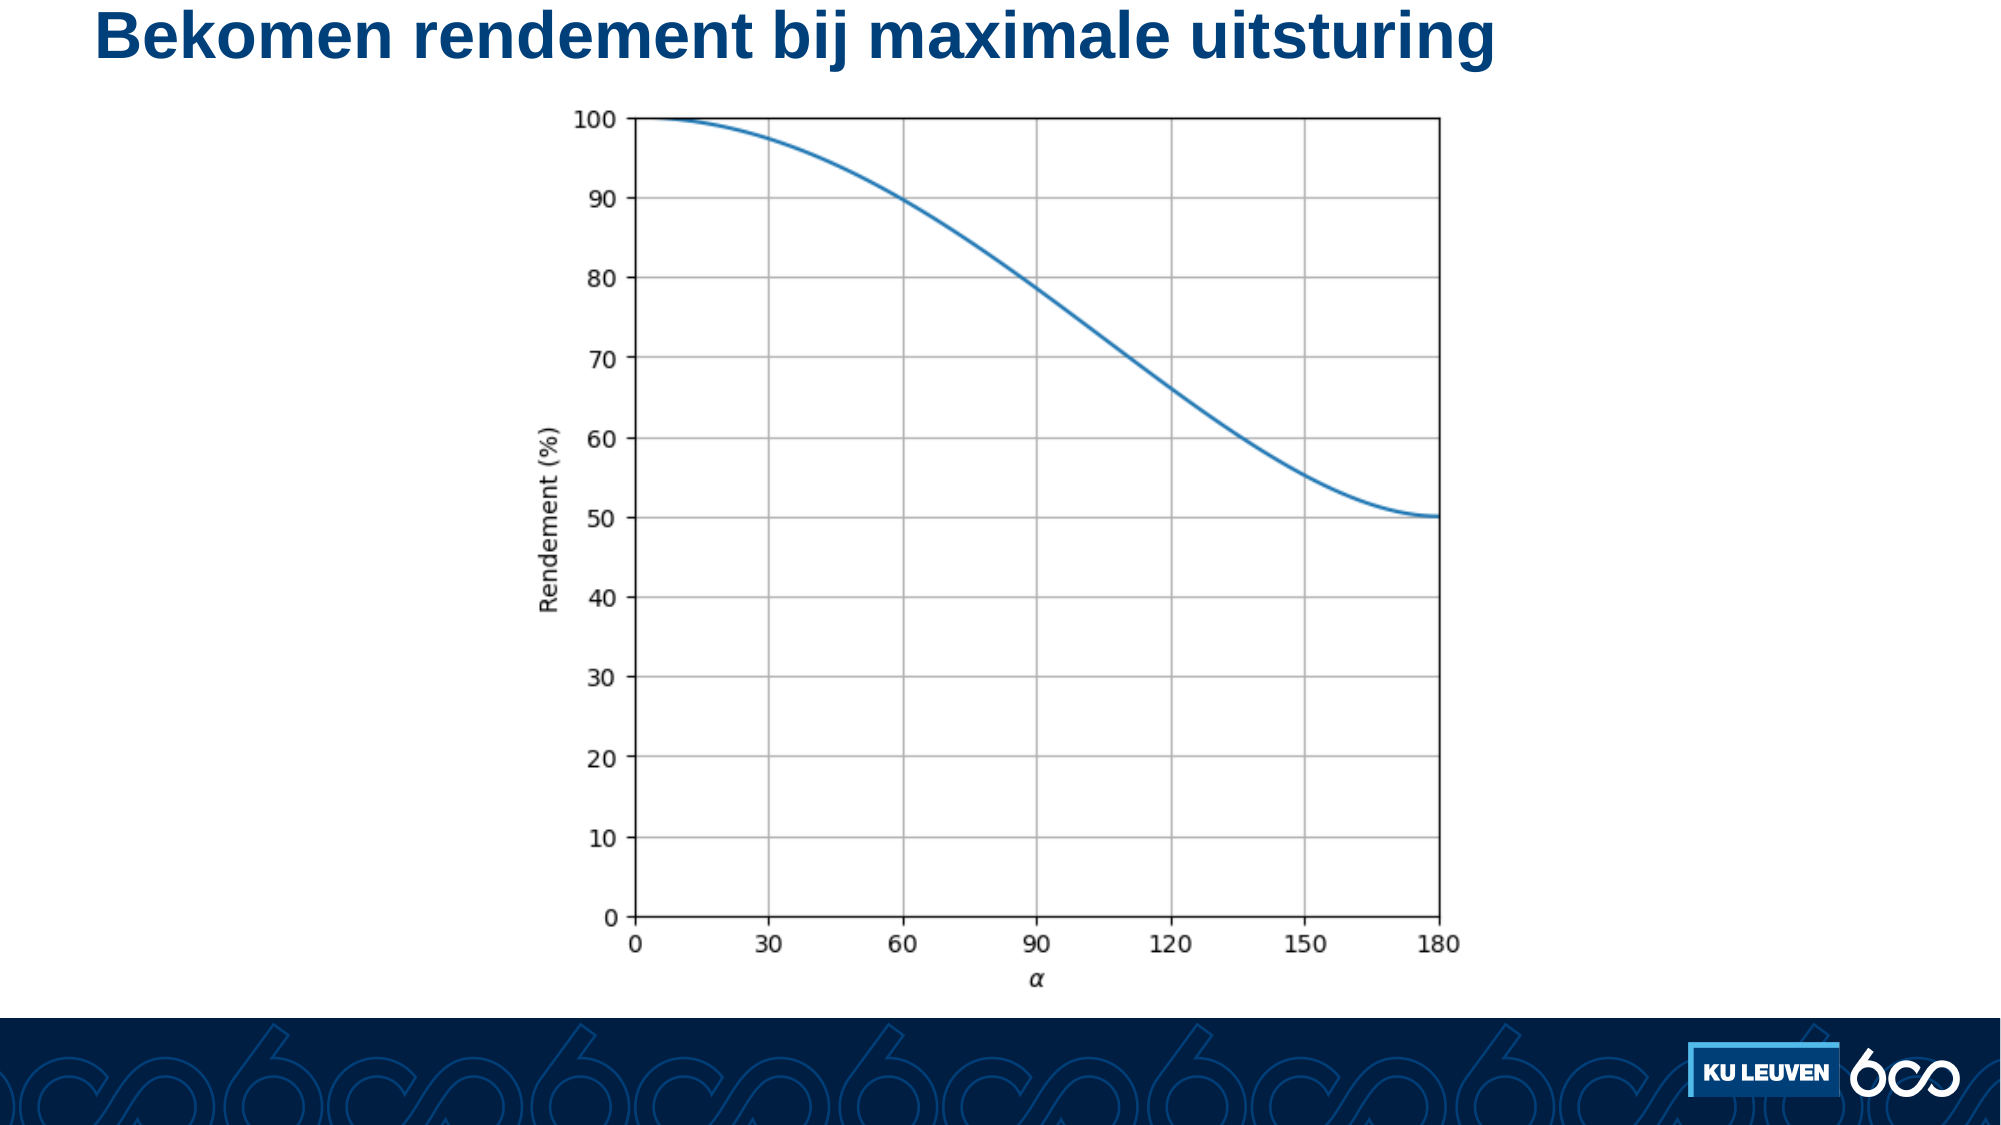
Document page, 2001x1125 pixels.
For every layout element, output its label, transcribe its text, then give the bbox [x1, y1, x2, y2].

picture [0, 1018, 2001, 1125]
title Bekomen rendement bij maximale uitsturing [94, 0, 1906, 108]
picture [521, 92, 1479, 1008]
